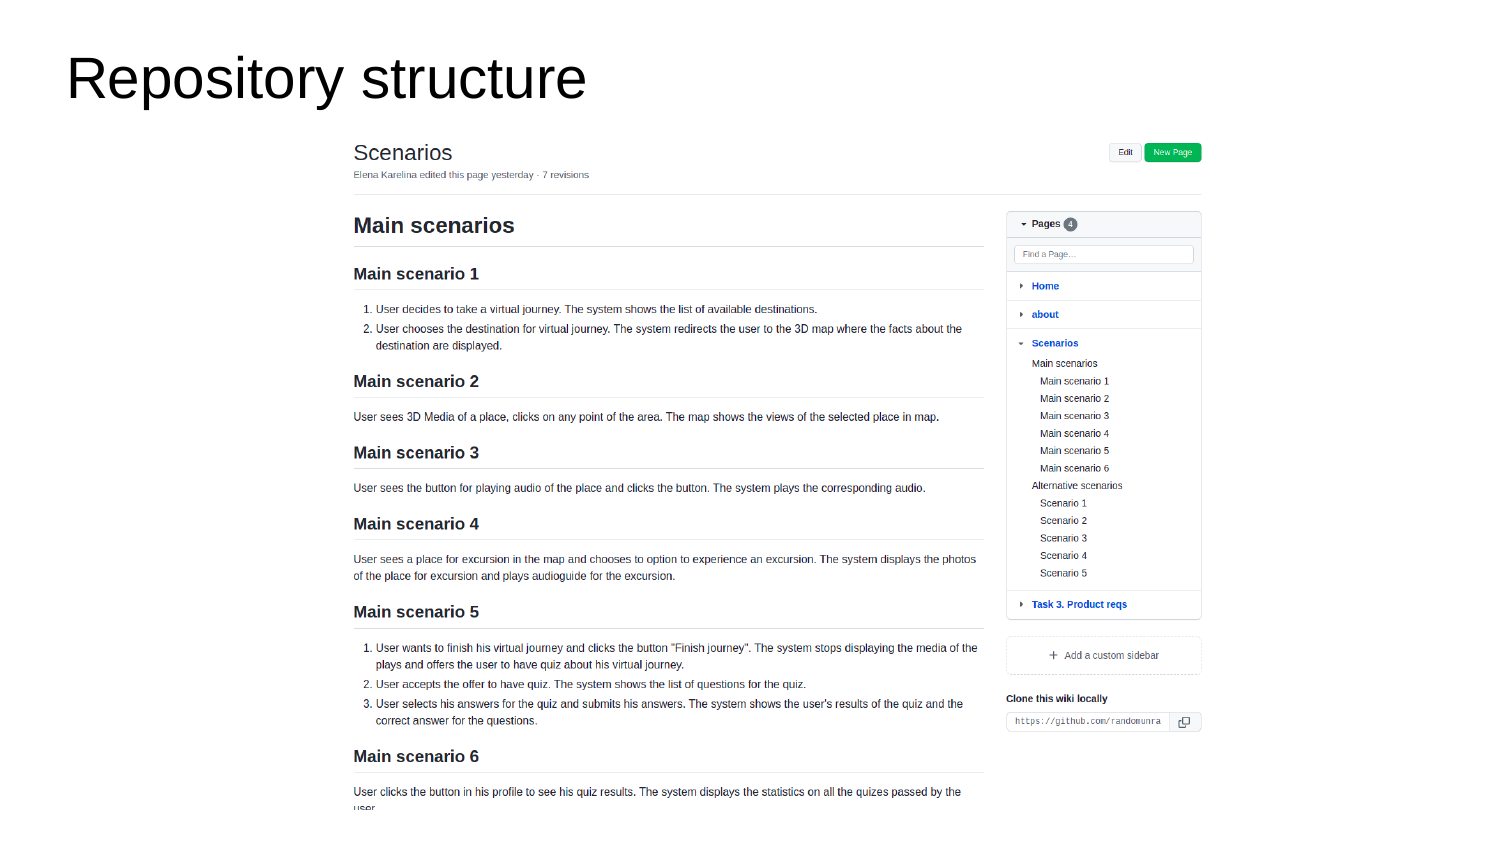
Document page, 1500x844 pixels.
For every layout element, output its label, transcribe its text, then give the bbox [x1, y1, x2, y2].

picture [307, 134, 1225, 810]
title Repository structure [51, 25, 1449, 120]
